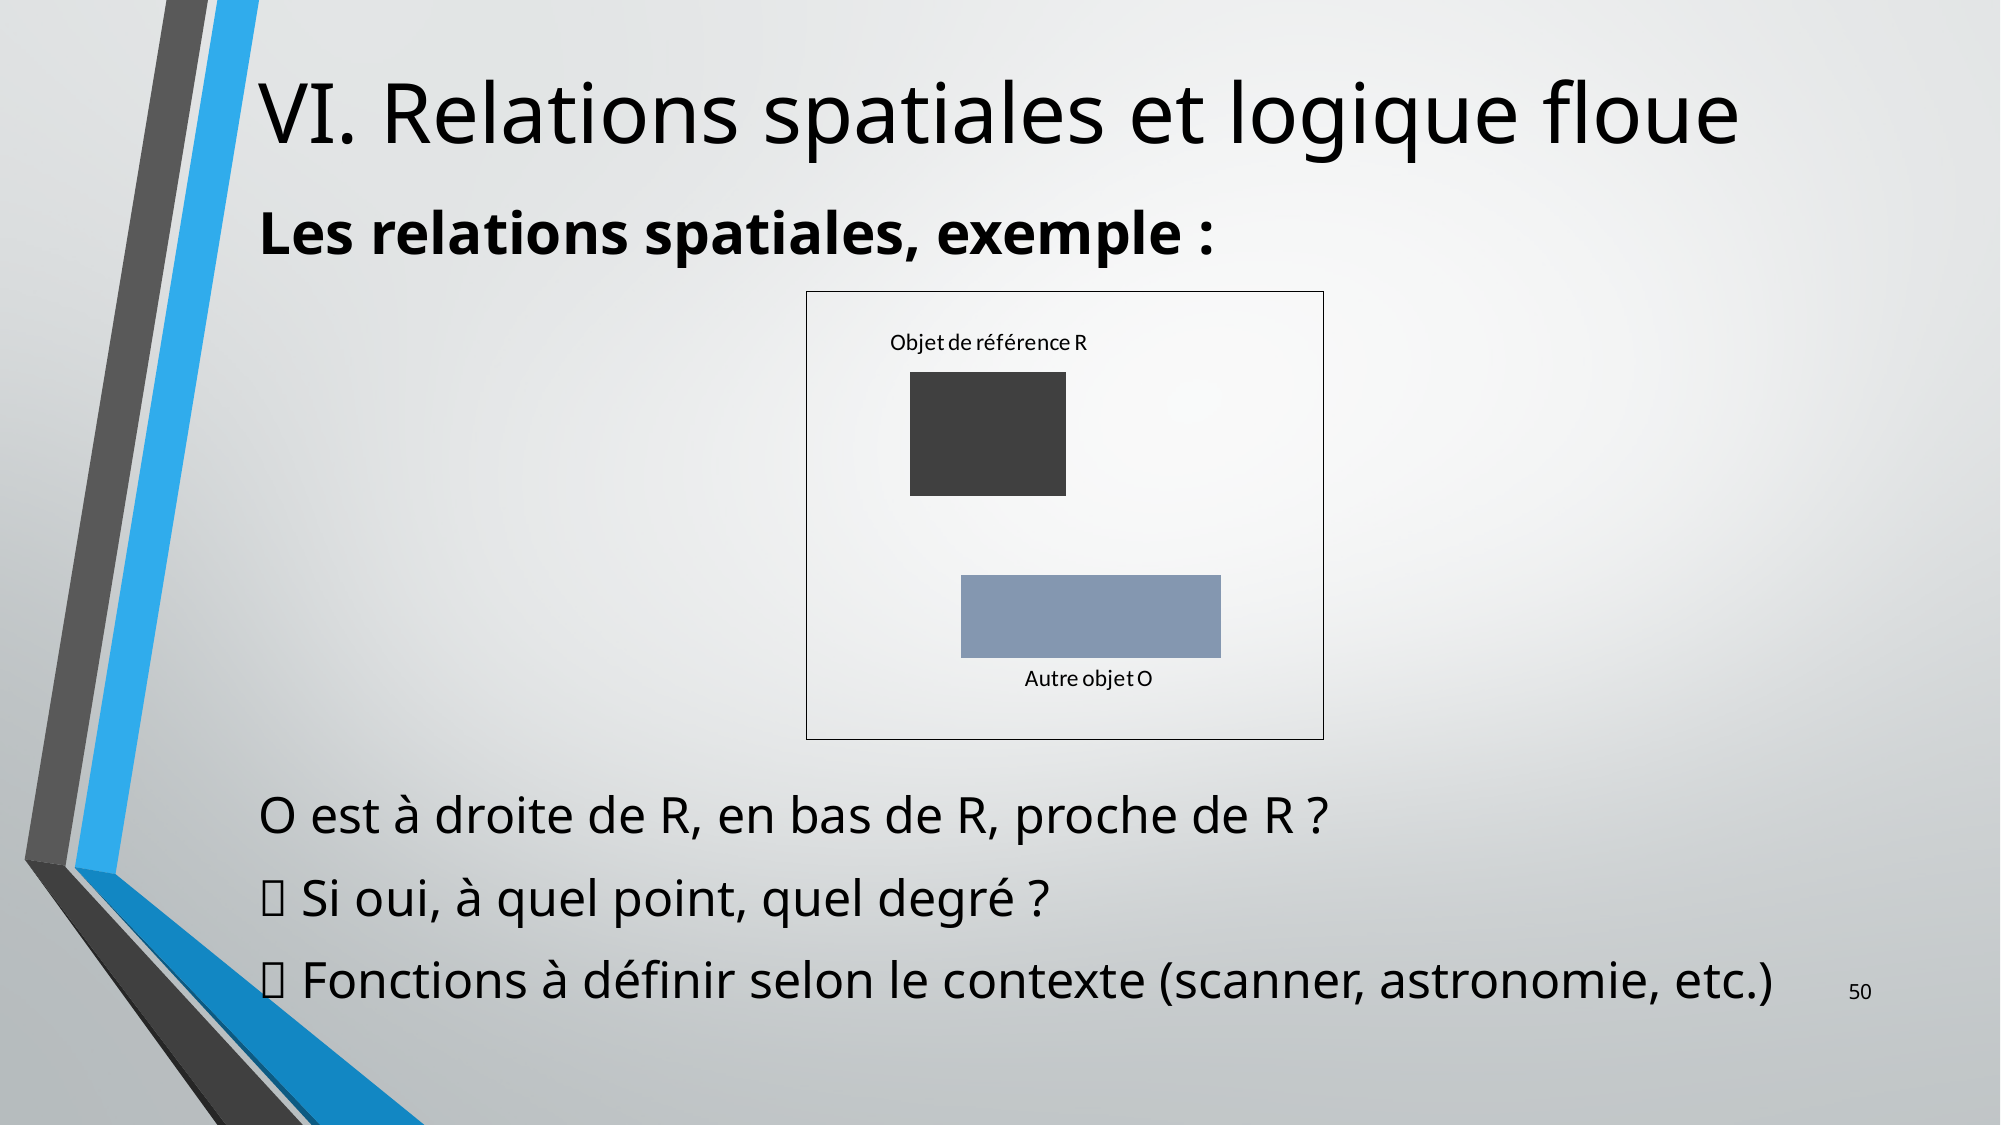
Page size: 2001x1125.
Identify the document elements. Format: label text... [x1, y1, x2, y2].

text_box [806, 290, 1324, 740]
title VI. Relations spatiales et logique floue [243, 51, 1887, 188]
slide_number 50 [1796, 962, 1887, 1023]
list Les relations spatiales, exemple : O est à droite de R, en bas de R, proche de R ?  Si oui, à quel point, quel degré ?  Fonctions à définir selon le contexte (scanner, astronomie, etc.) [243, 188, 1979, 1023]
